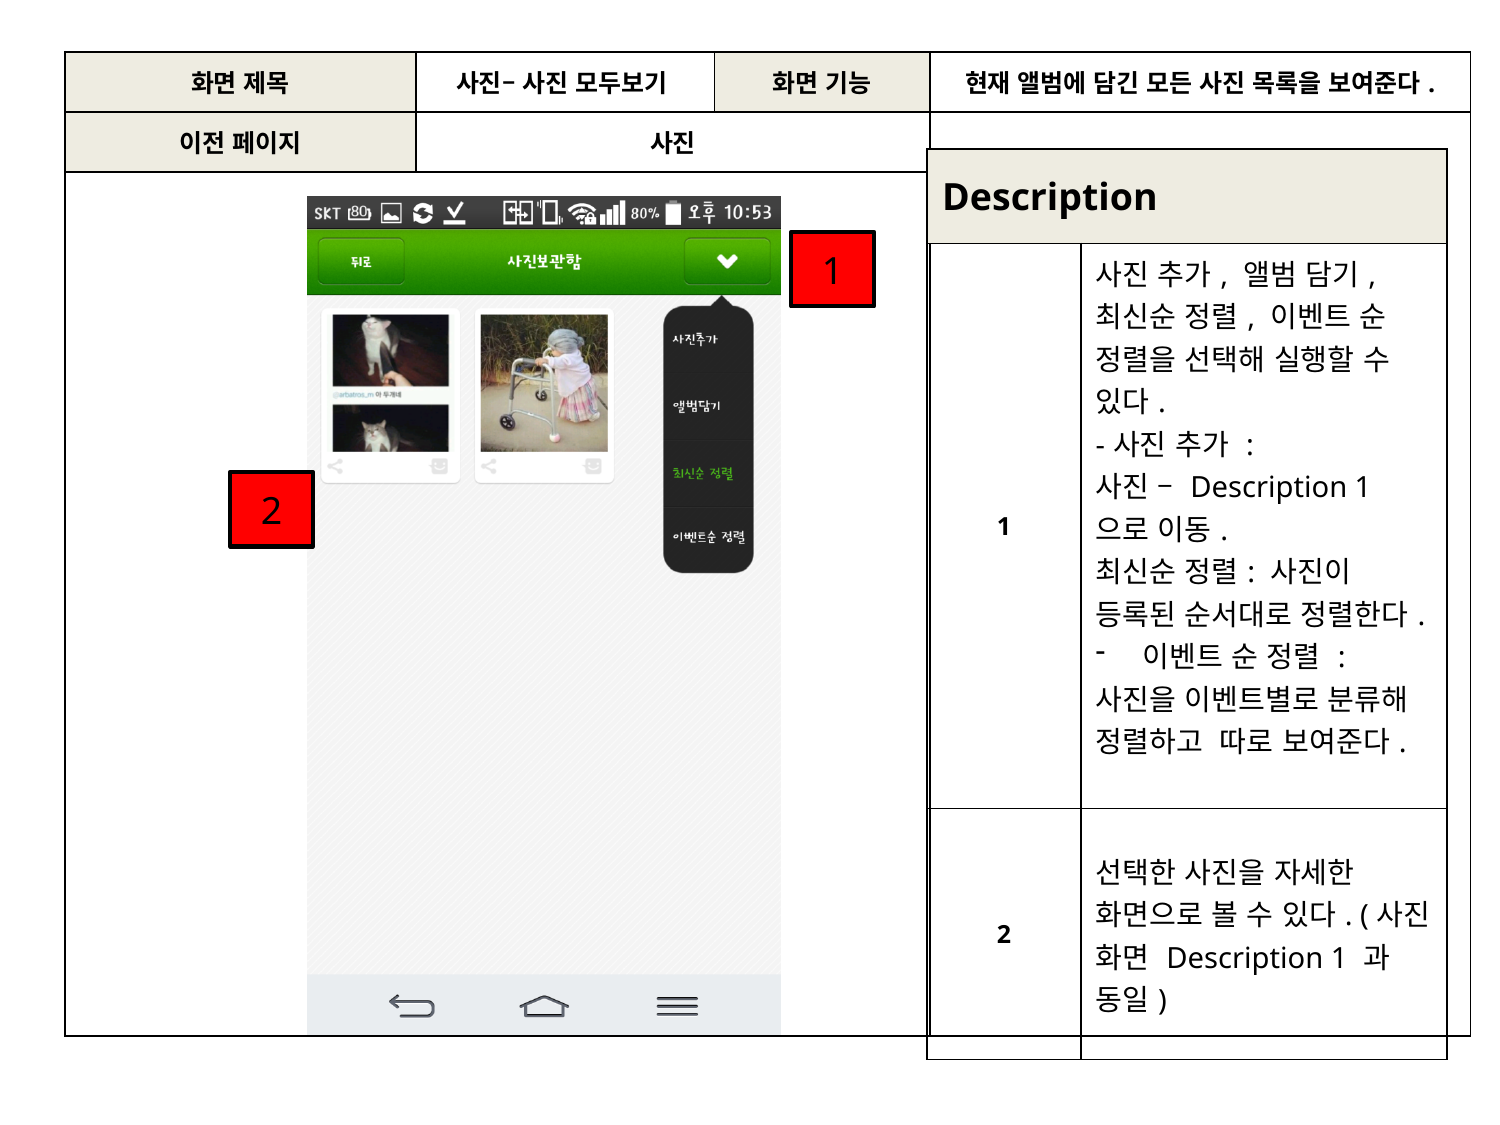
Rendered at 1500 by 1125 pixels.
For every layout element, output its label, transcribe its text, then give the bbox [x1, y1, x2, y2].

table_cell 사진 [417, 113, 929, 171]
table_cell 2 [928, 809, 1080, 1059]
picture [307, 195, 781, 1037]
table_header 사진– 사진 모두보기 [417, 53, 714, 111]
table_cell 선택한 사진을 자세한 화면으로 볼 수 있다. (사진 화면 Description 1 과 동일) [1082, 809, 1446, 1059]
text_box 2 [228, 470, 302, 549]
table_cell 1 [928, 244, 1080, 808]
text_box 1 [789, 230, 876, 308]
table_cell [931, 113, 1470, 1035]
table_header Description [928, 150, 1446, 243]
table_cell 이전 페이지 [66, 113, 415, 171]
table_header 화면 기능 [715, 53, 929, 111]
table_header 현재 앨범에 담긴 모든 사진 목록을 보여준다. [931, 53, 1470, 111]
table_header 화면 제목 [66, 53, 415, 111]
table_cell 사진 추가, 앨범 담기, 최신순 정렬, 이벤트 순 정렬을 선택해 실행할 수 있다. -사진 추가 : 사진 – Description 1으로 이동. 최신순 정렬: 사진이 등록된 순서대로 정렬한다. 이벤트 순 정렬 : 사진을 이벤트별로 분류해 정렬하고 따로 보여준다. [1082, 244, 1446, 808]
table_cell [66, 173, 926, 1035]
